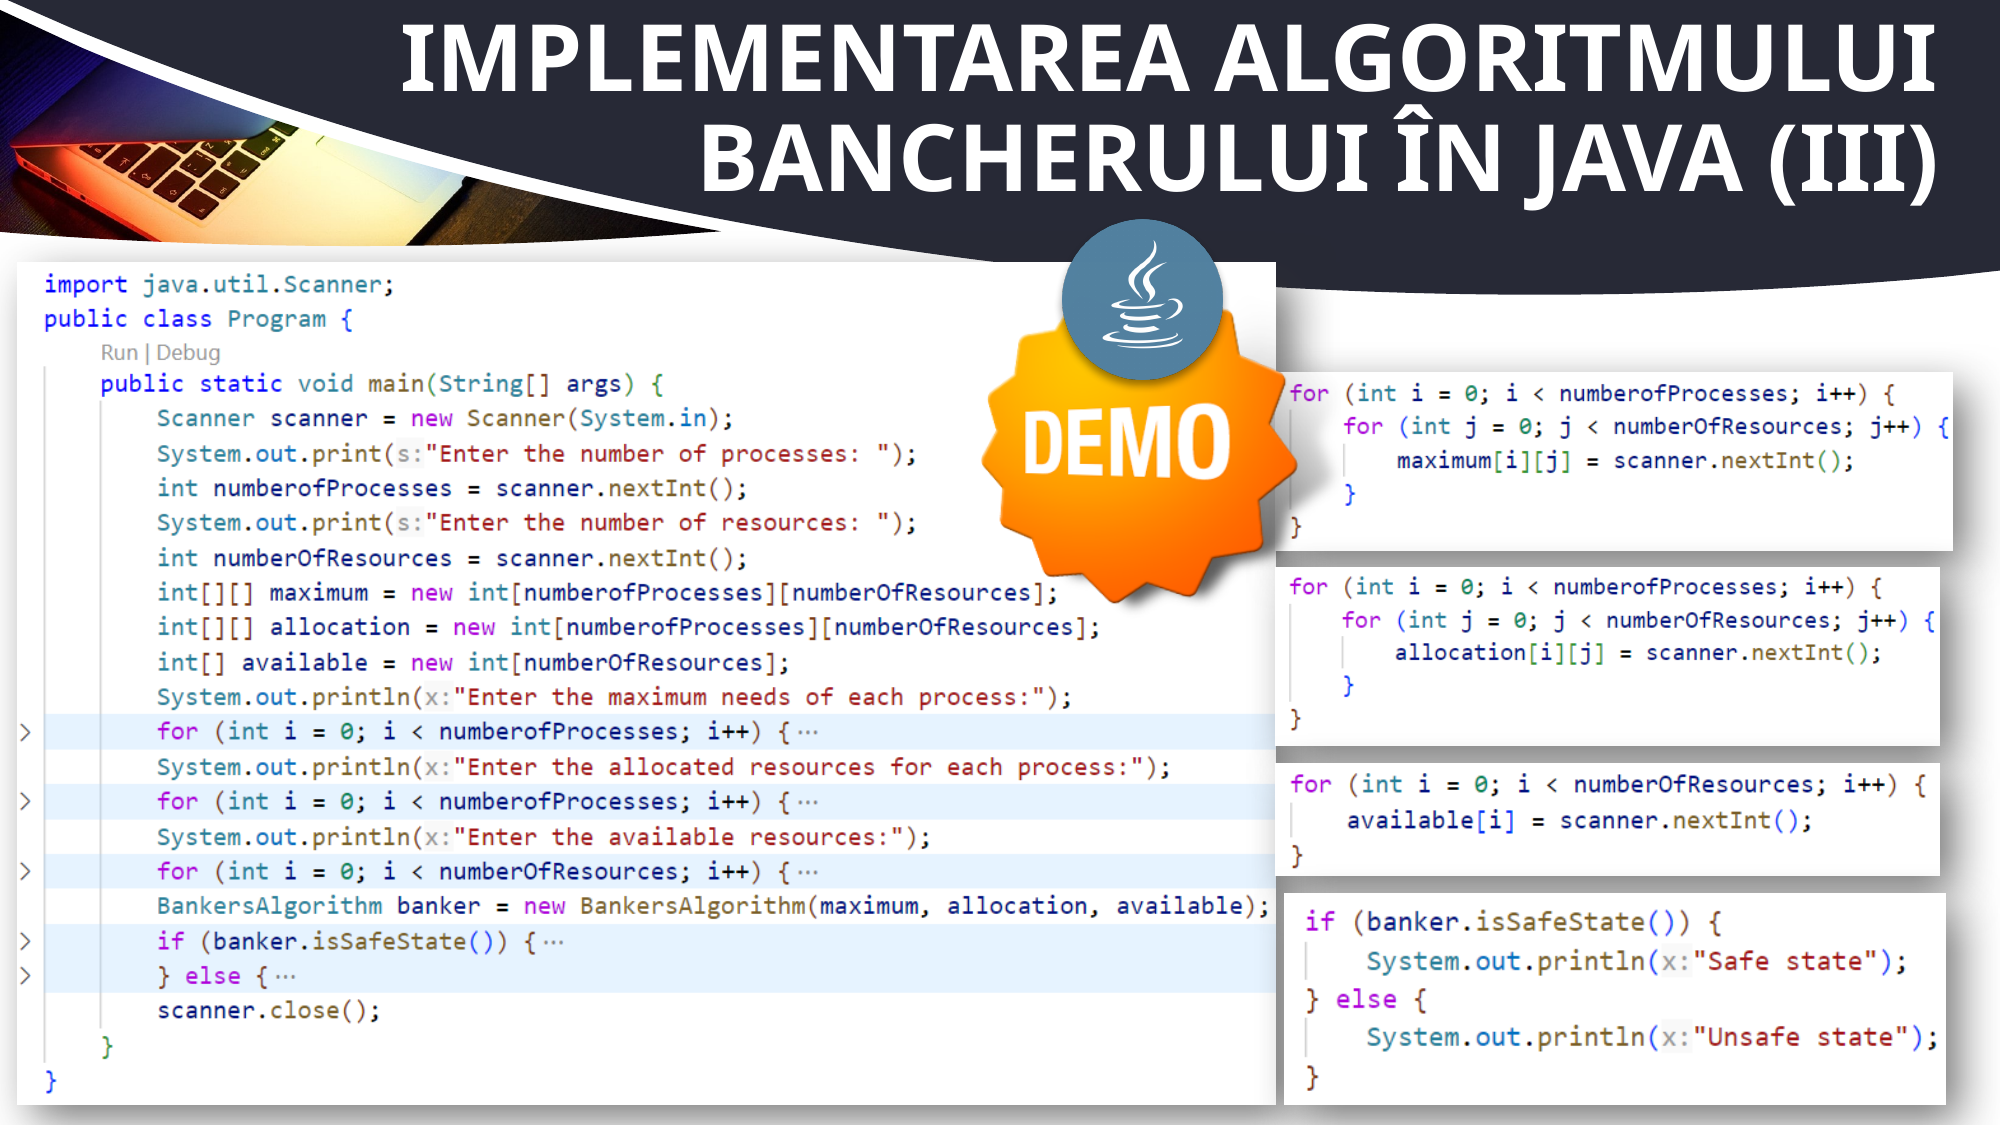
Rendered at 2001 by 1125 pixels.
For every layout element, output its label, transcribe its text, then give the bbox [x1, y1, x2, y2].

picture [0, 9, 722, 247]
picture [1284, 893, 1946, 1106]
picture [17, 219, 1953, 1105]
title Implementarea algoritmului bancherului în Java (III) [137, 2, 2000, 220]
